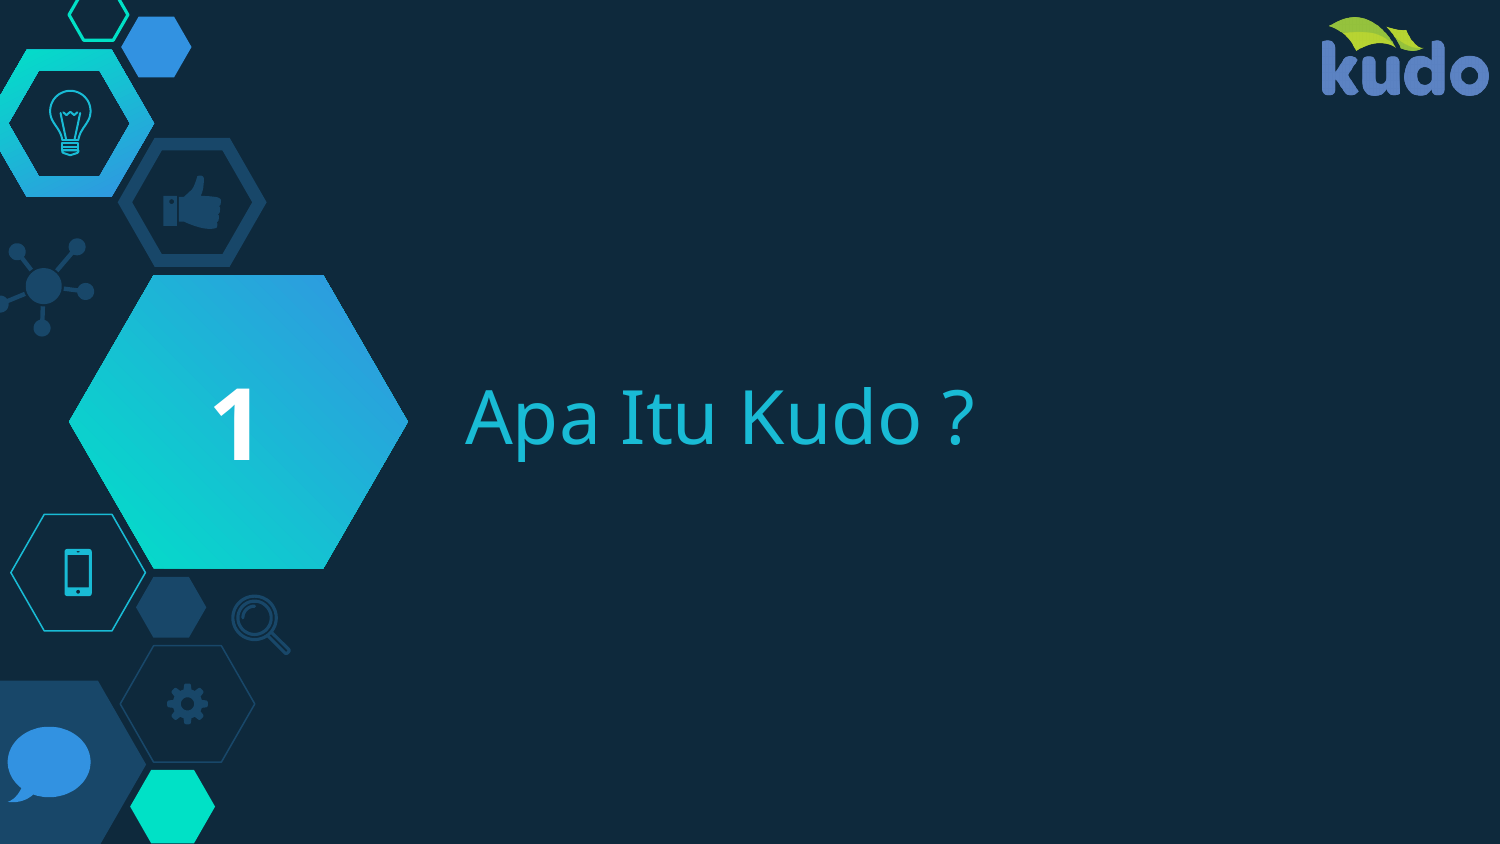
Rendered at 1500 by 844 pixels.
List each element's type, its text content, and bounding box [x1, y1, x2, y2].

picture [1322, 17, 1489, 97]
text_box 1 [67, 274, 407, 566]
title Apa Itu Kudo ? [450, 284, 1375, 475]
